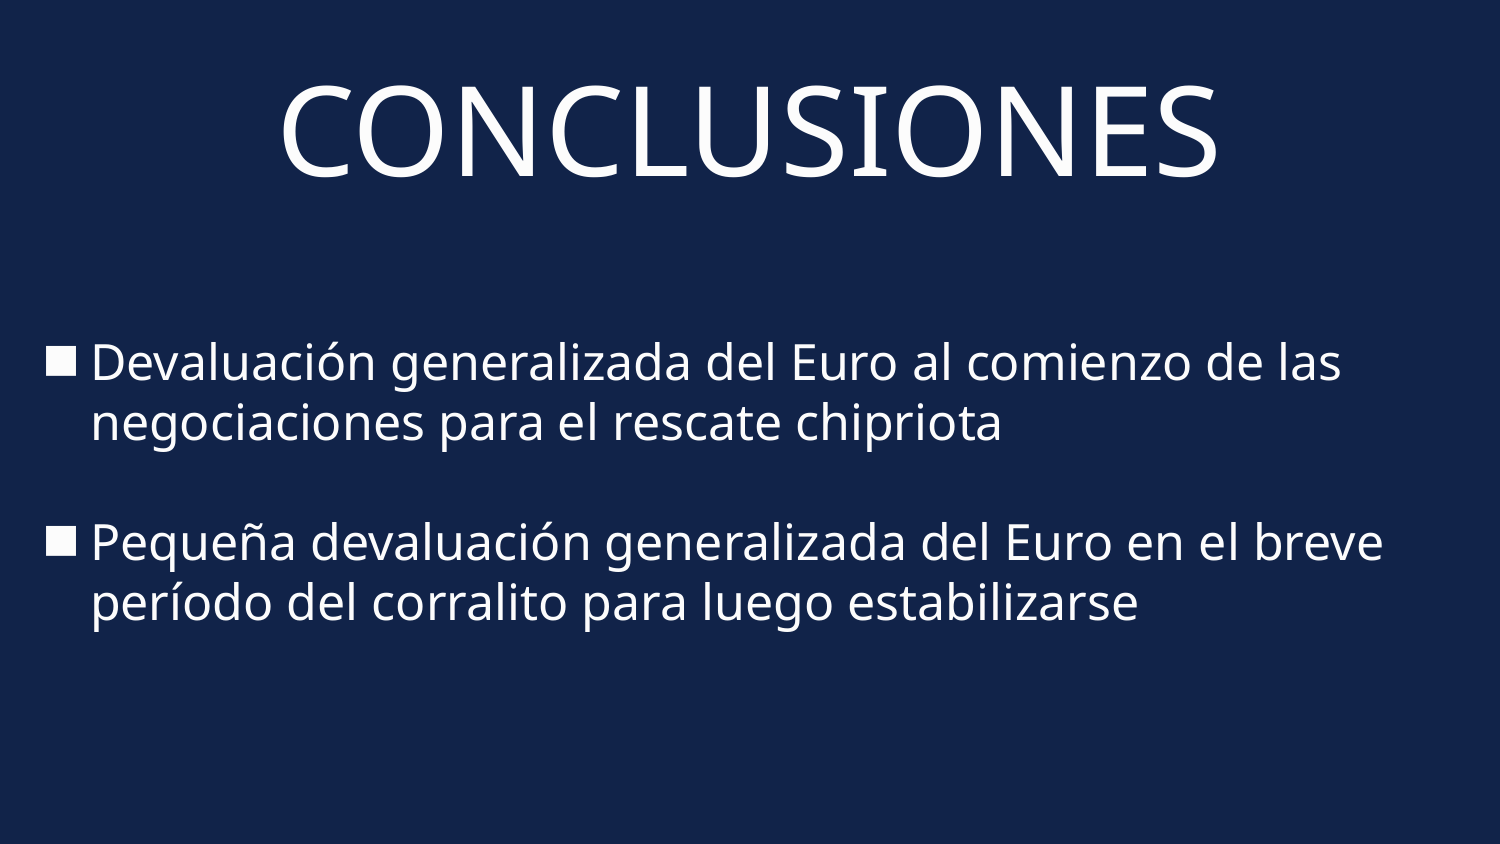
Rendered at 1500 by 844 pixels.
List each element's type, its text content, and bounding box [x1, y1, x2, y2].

title CONCLUSIONES [225, 36, 1274, 132]
list Devaluación generalizada del Euro al comienzo de las negociaciones para el rescate chipriota Pequeña devaluación generalizada del Euro en el breve período del corralito para luego estabilizarse [0, 0, 1500, 844]
